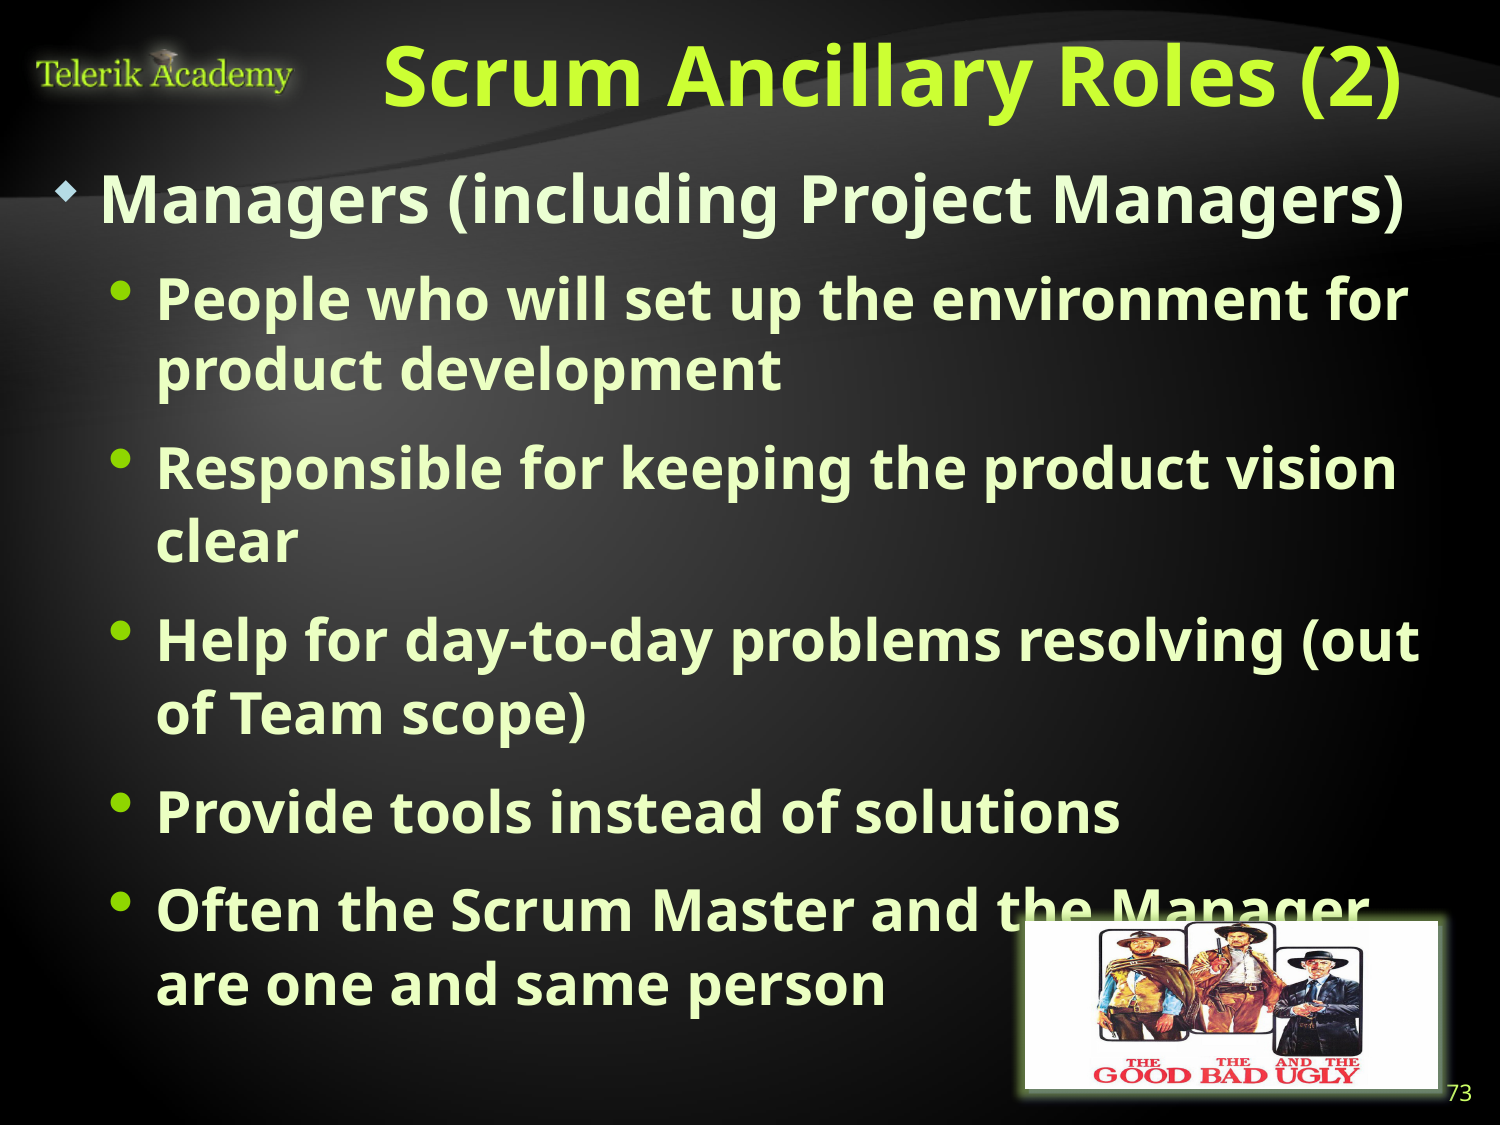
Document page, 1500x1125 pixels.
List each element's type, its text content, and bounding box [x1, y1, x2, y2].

title Scrum Ancillary Roles (2) [300, 12, 1463, 149]
picture [0, 0, 1500, 1125]
list Managers (including Project Managers) People who will set up the environment for product development Responsible for keeping the product vision clear Help for day-to-day problems resolving (out of Team scope) Provide tools instead of solutions Often the Scrum Master and the Manager are one and same person [37, 149, 1463, 1100]
slide_number 73 [1412, 1074, 1488, 1113]
